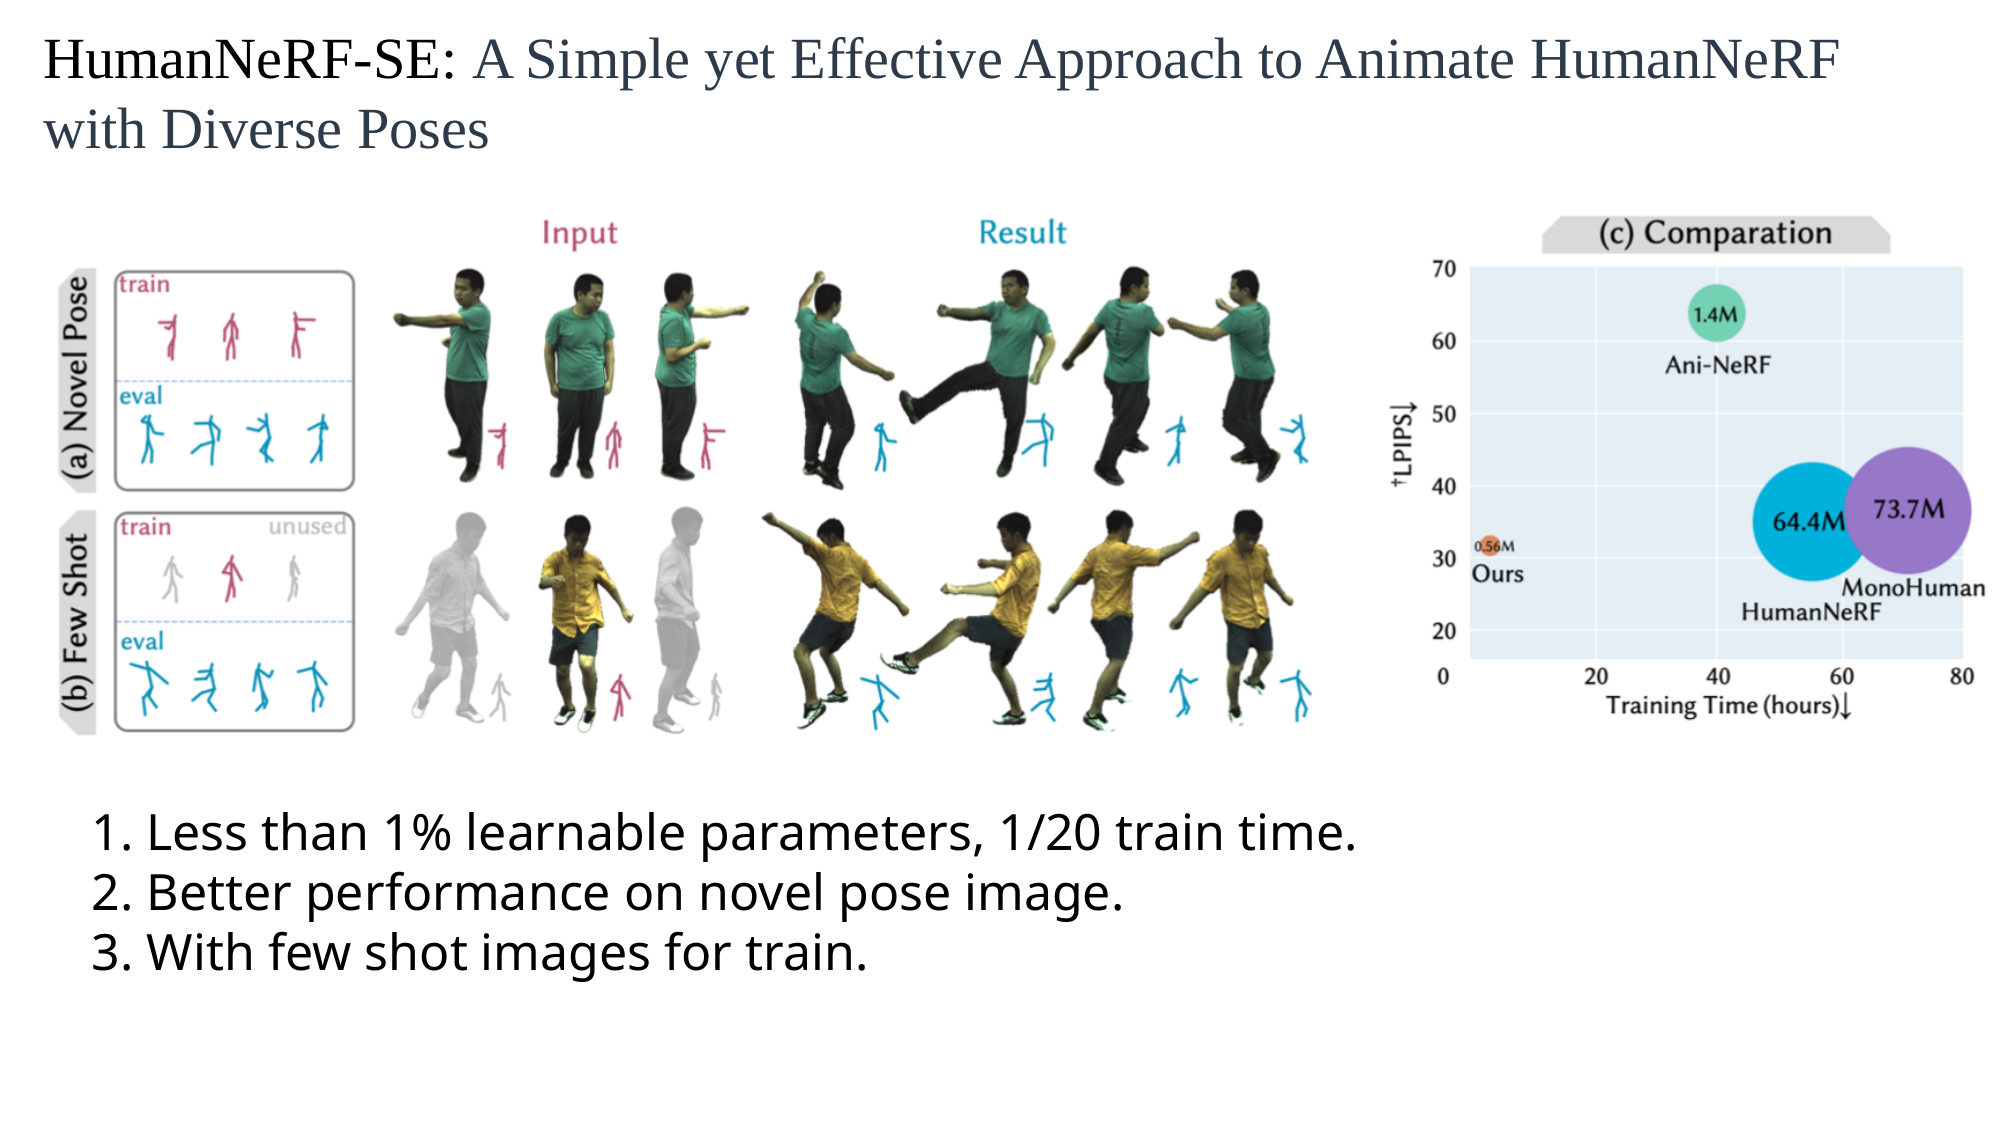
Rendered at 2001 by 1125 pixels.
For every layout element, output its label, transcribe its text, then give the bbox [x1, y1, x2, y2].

text_box HumanNeRF-SE: A Simple yet Effective Approach to Animate HumanNeRF with Diverse Poses [28, 12, 1924, 168]
picture [28, 210, 2000, 740]
text_box 1. Less than 1% learnable parameters, 1/20 train time. 2. Better performance on novel pose image. 3. With few shot images for train. [76, 793, 1374, 988]
